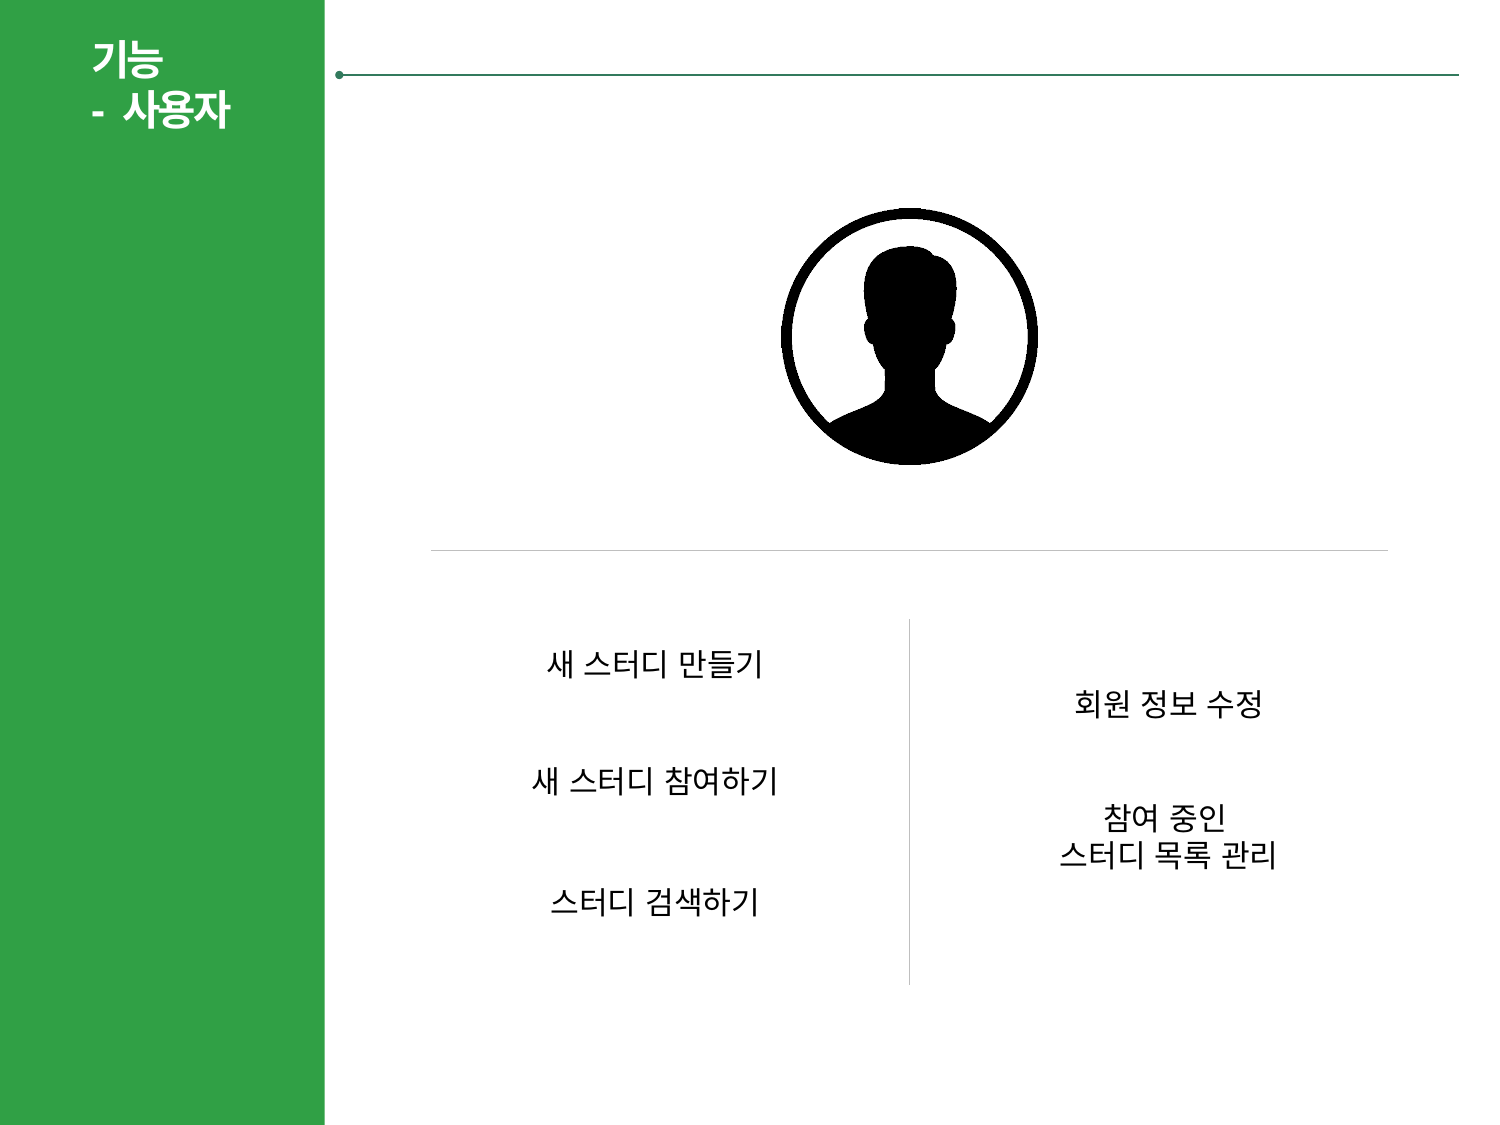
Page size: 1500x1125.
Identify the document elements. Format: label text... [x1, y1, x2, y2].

text_box 회원 정보 수정 [1031, 678, 1308, 731]
text_box 참여 중인 스터디 목록 관리 [950, 791, 1388, 882]
text_box [0, 0, 327, 1125]
picture [781, 207, 1038, 465]
text_box 새 스터디 참여하기 [466, 755, 845, 808]
text_box 새 스터디 만들기 [509, 638, 802, 691]
text_box 기능 - 사용자 [76, 25, 299, 141]
text_box 스터디 검색하기 [517, 875, 794, 928]
